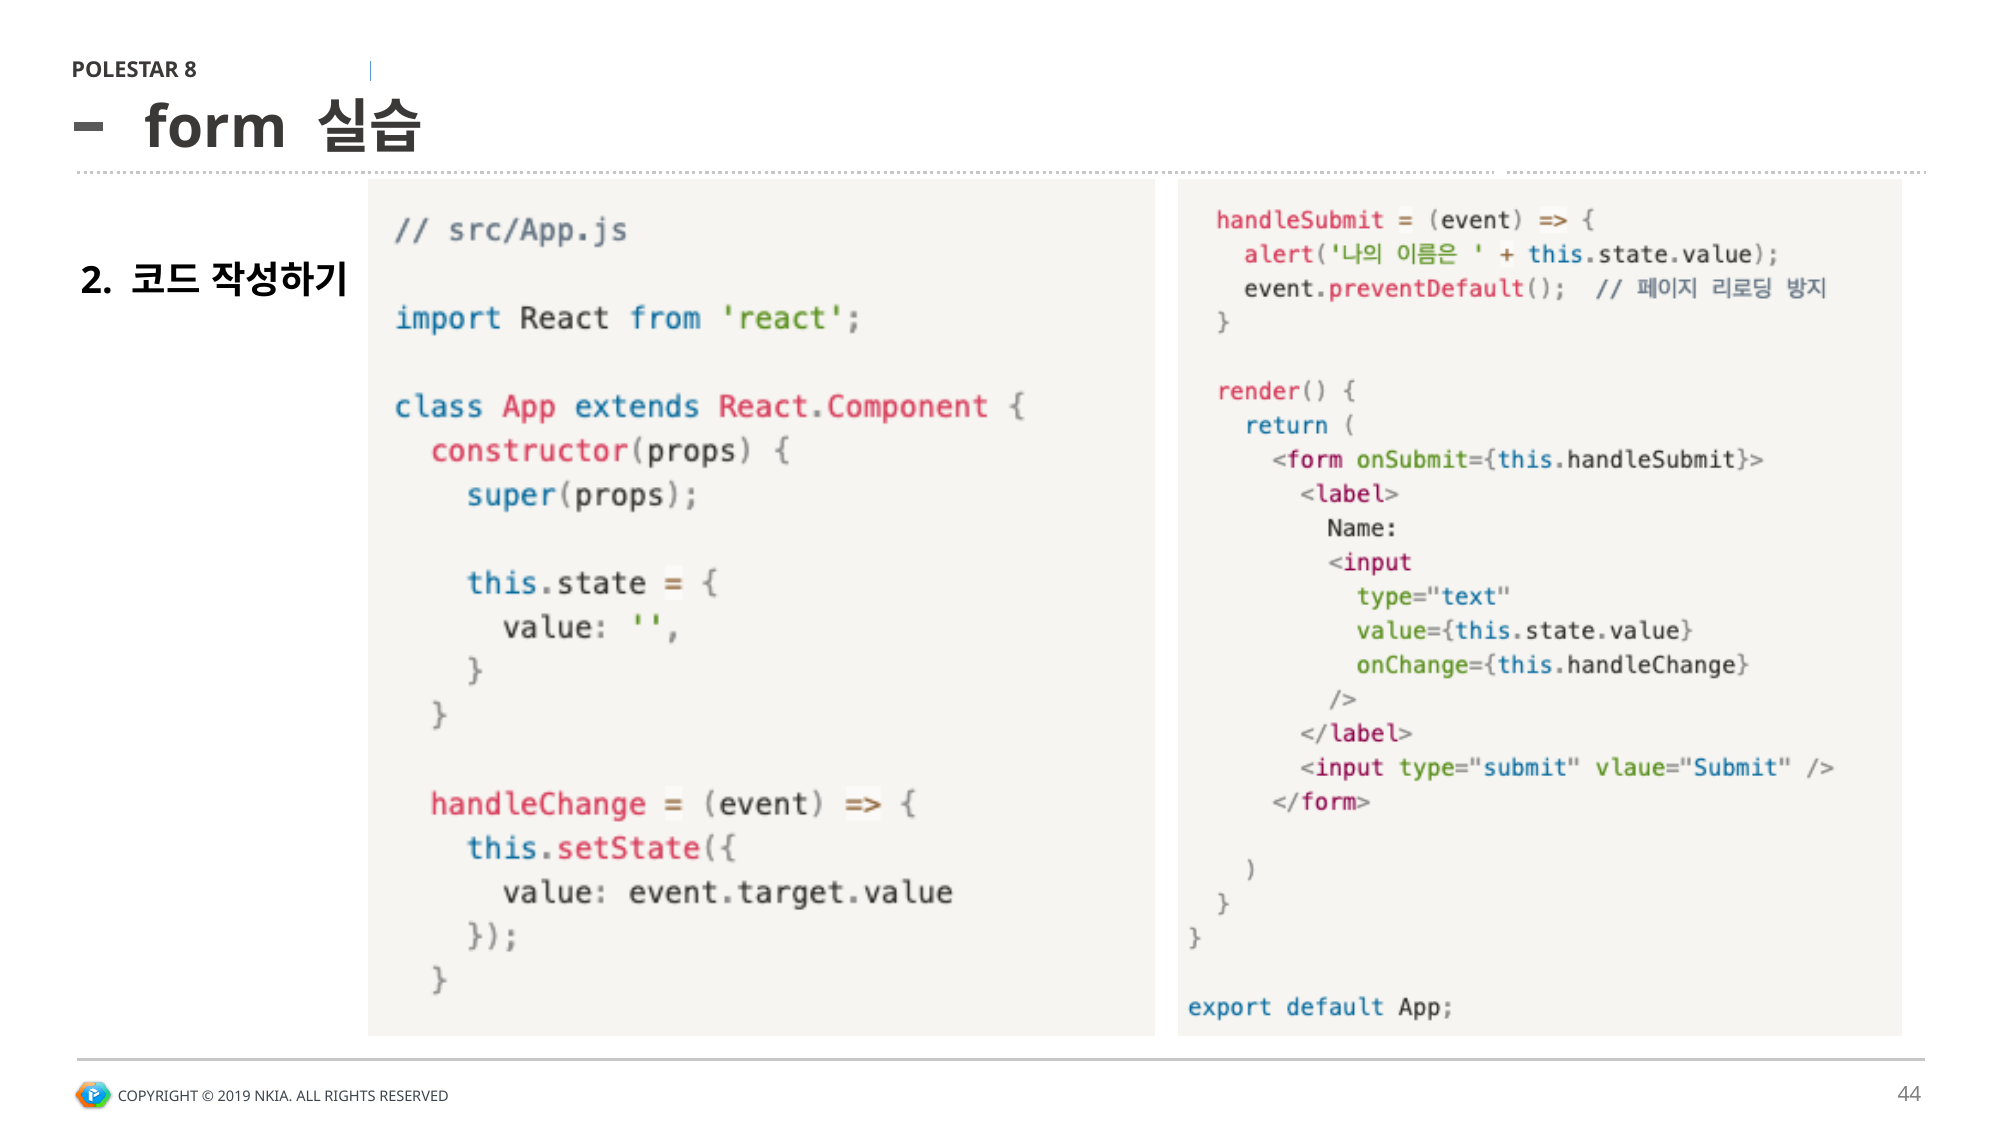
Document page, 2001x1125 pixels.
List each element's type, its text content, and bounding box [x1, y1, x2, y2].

picture [67, 1079, 118, 1111]
picture [368, 179, 1155, 1036]
title form 실습 [130, 89, 1597, 165]
picture [1178, 179, 1902, 1036]
text_box 2. 코드 작성하기 [65, 248, 368, 309]
